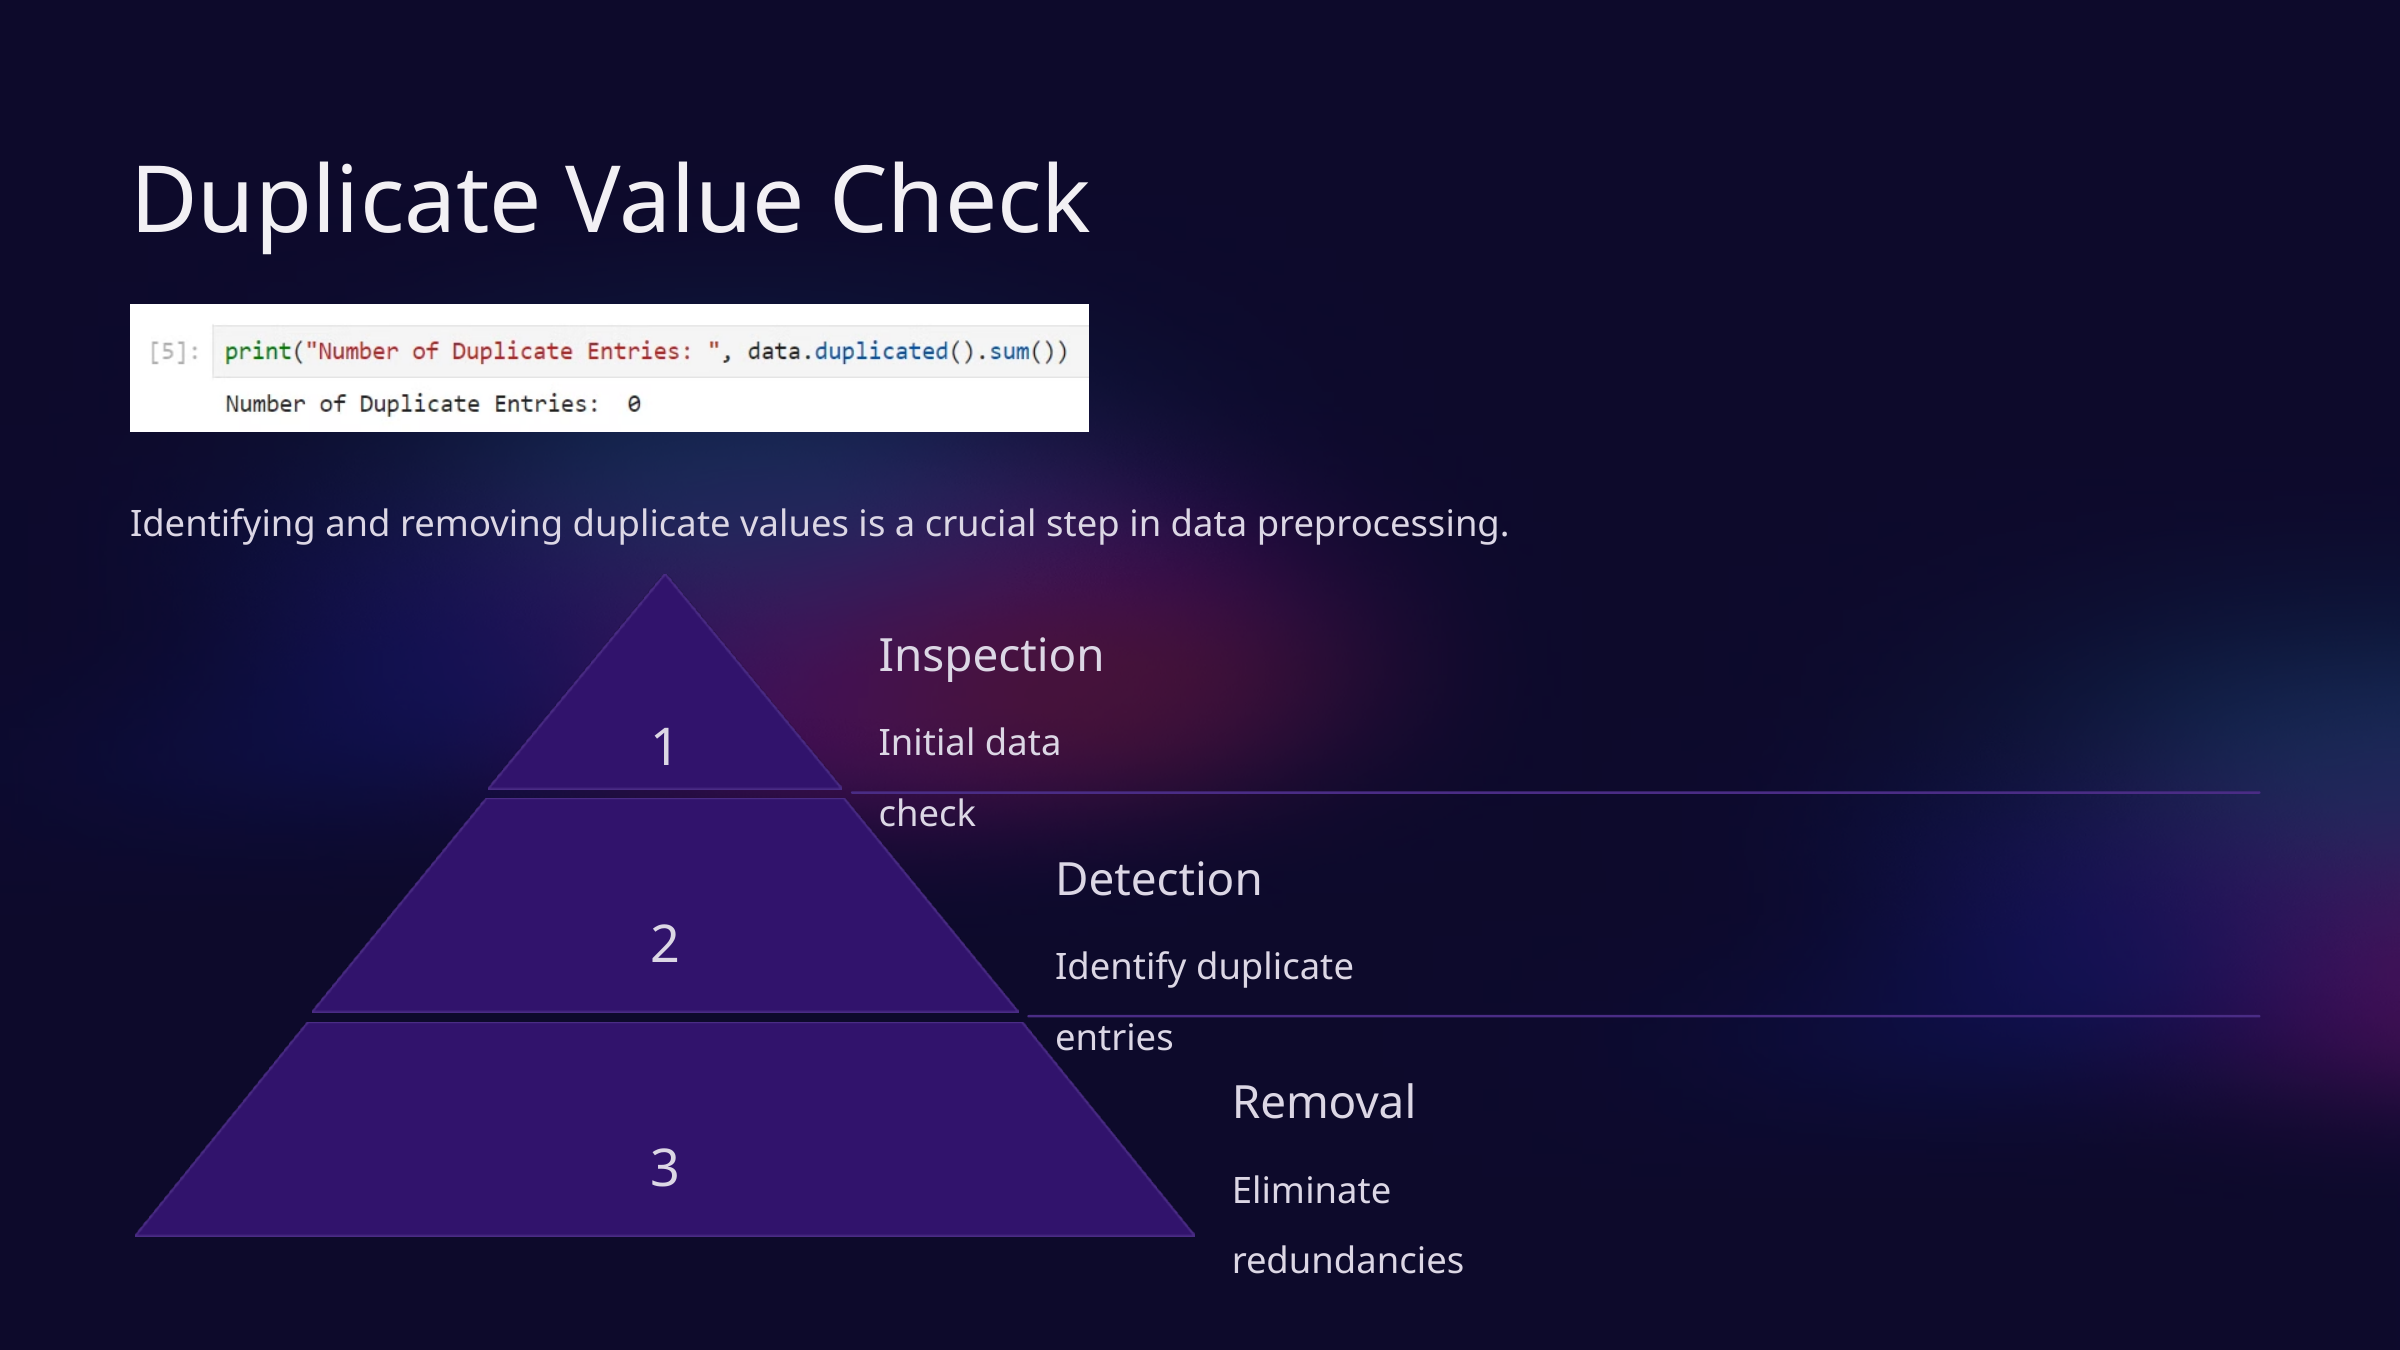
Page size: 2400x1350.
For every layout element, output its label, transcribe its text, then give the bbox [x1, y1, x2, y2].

text_box Inspection [878, 611, 1155, 671]
picture [135, 1021, 1195, 1237]
picture [311, 798, 1019, 1014]
text_box Removal [1231, 1059, 1614, 1118]
text_box [1027, 1014, 2261, 1018]
picture [129, 303, 1090, 432]
text_box Detection [1055, 835, 1456, 894]
picture [488, 574, 842, 790]
text_box Duplicate Value Check [130, 113, 1182, 230]
text_box Eliminate redundancies [1231, 1139, 1614, 1200]
text_box Initial data check [878, 692, 1155, 752]
text_box Identifying and removing duplicate values is a crucial step in data preprocessing. [130, 473, 2270, 533]
text_box Identify duplicate entries [1055, 916, 1456, 976]
